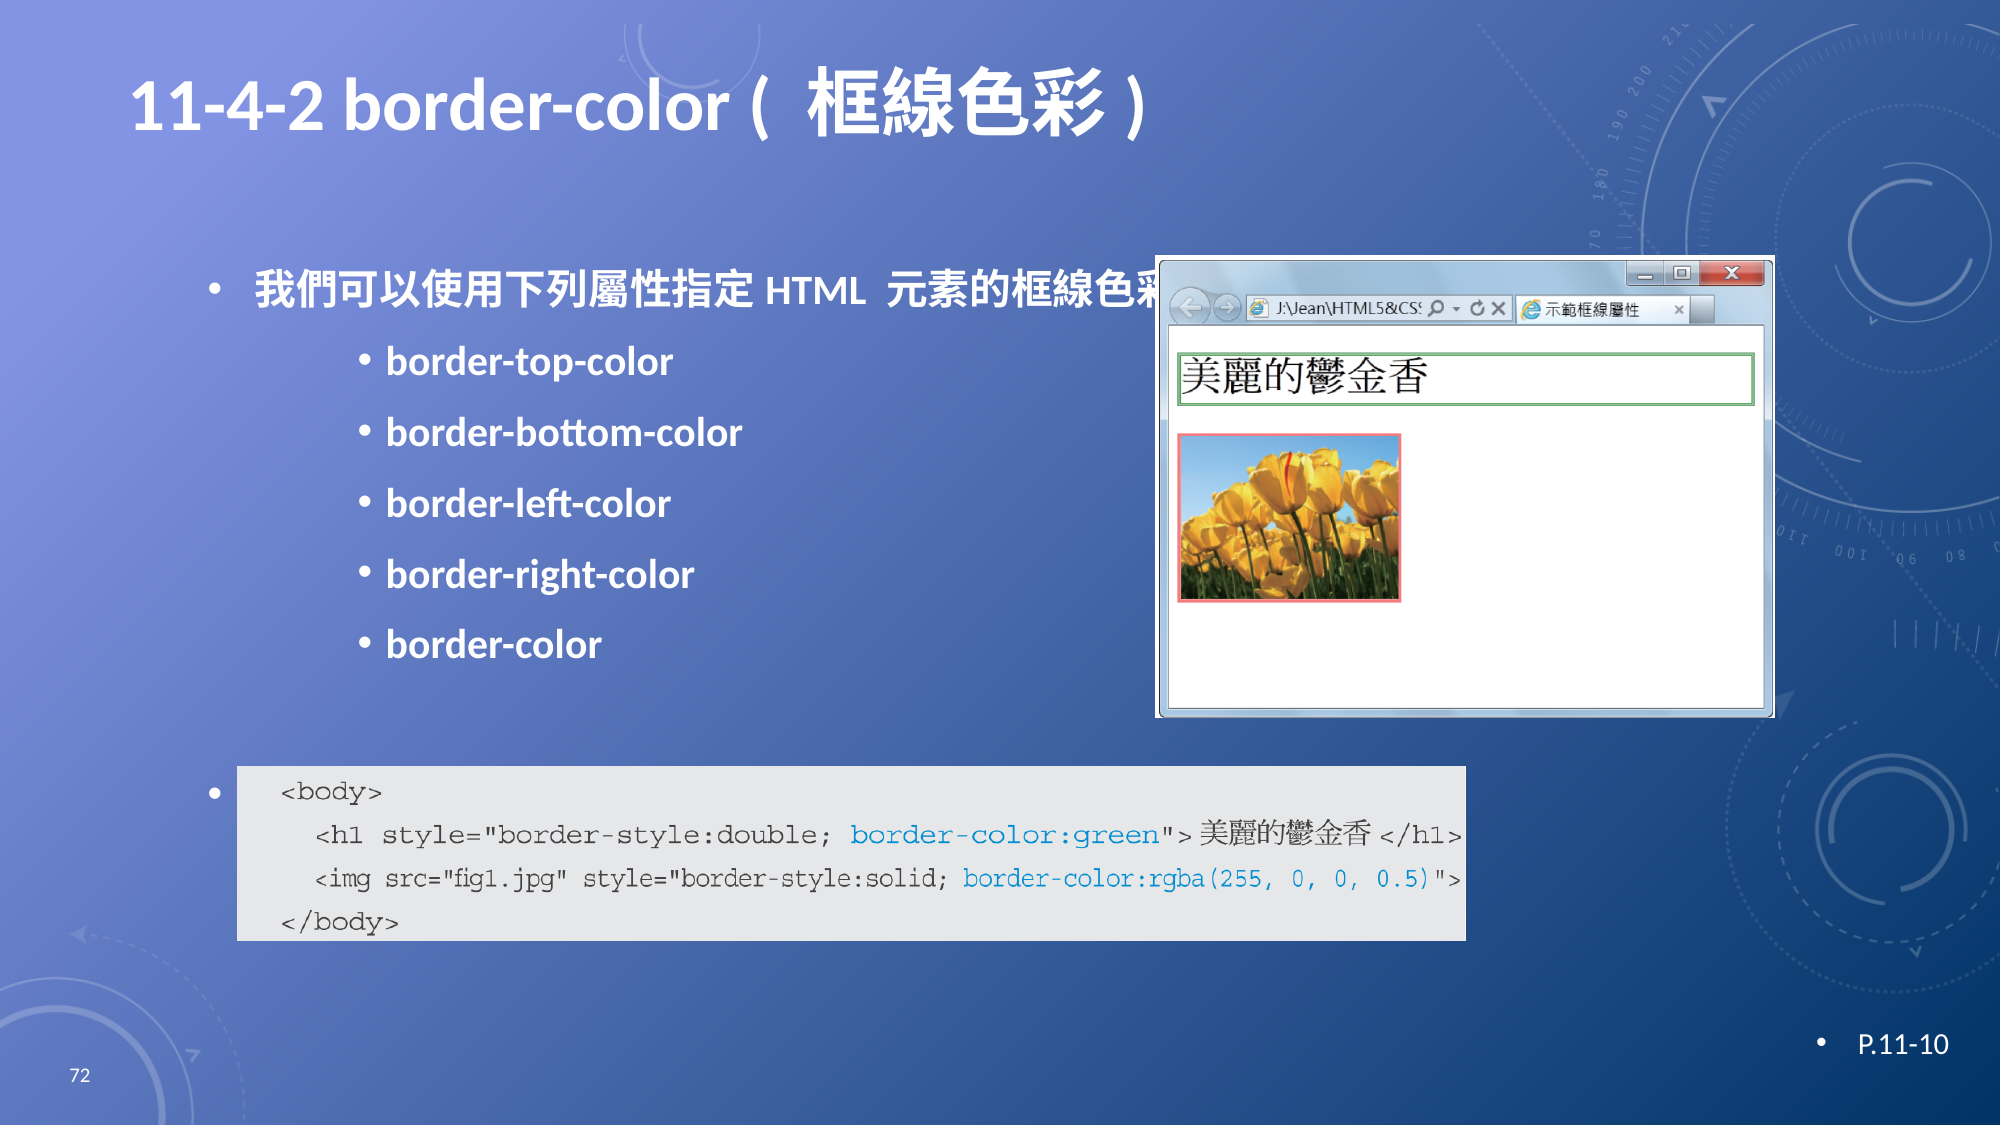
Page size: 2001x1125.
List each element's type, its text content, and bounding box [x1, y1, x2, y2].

title 11-4-2 border-color ( 框線色彩) [112, 24, 1775, 177]
list P.11-10 [1801, 1016, 2000, 1069]
picture [0, 24, 2000, 1125]
list 我們可以使用下列屬性指定HTML 元素的框線色彩： border-top-color border-bottom-color border-left-color border-right-color border-color 下面是一個例子。 [117, 255, 1586, 944]
slide_number 72 [14, 1043, 106, 1106]
